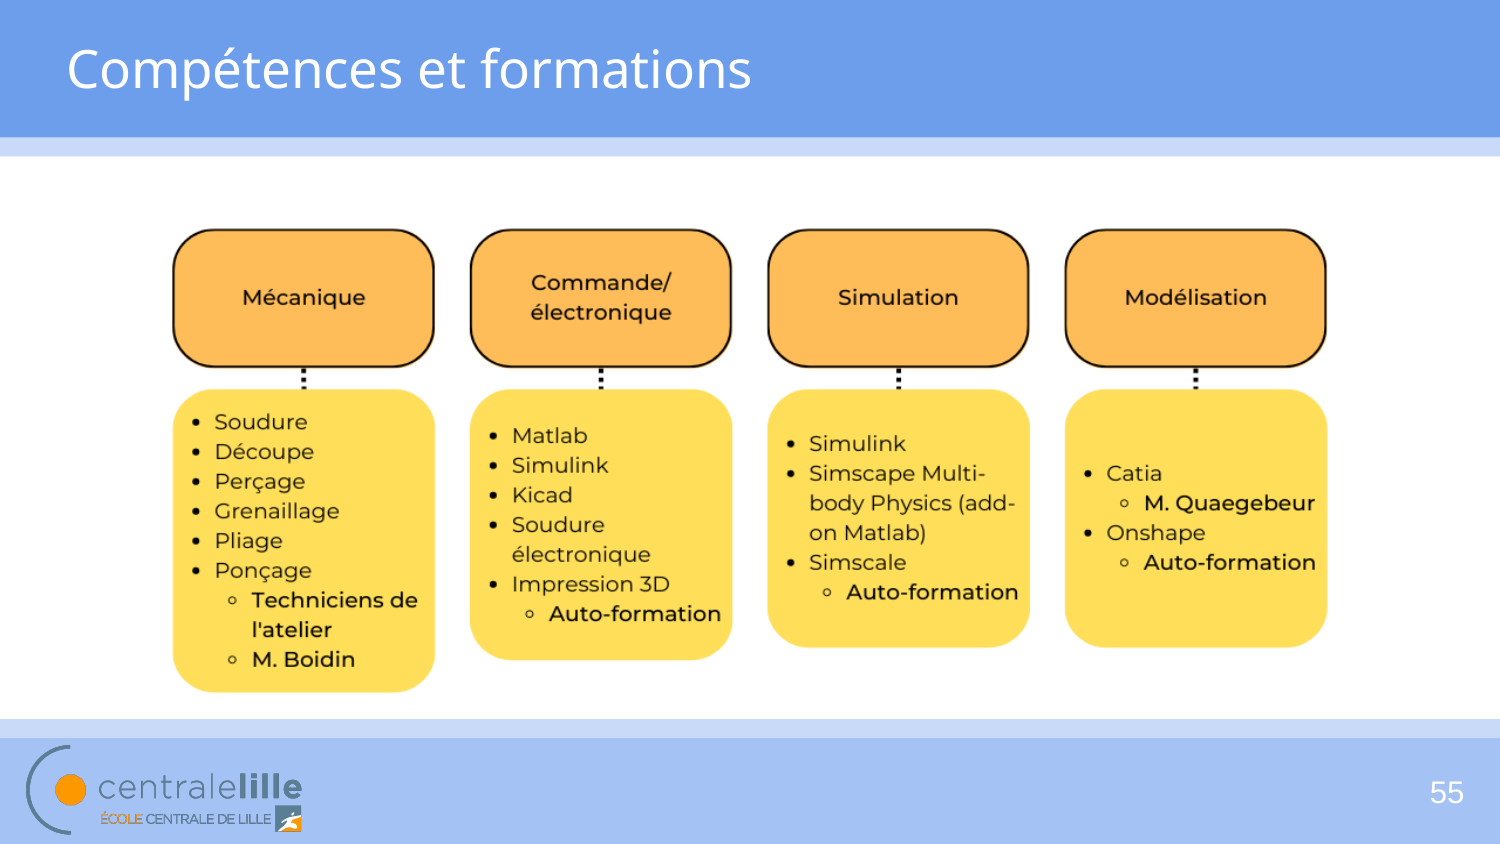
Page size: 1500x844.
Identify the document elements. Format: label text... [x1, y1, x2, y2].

picture [0, 739, 329, 844]
title Compétences et formations [51, 20, 1449, 115]
picture [161, 178, 1339, 701]
slide_number ‹#› [1389, 758, 1480, 824]
